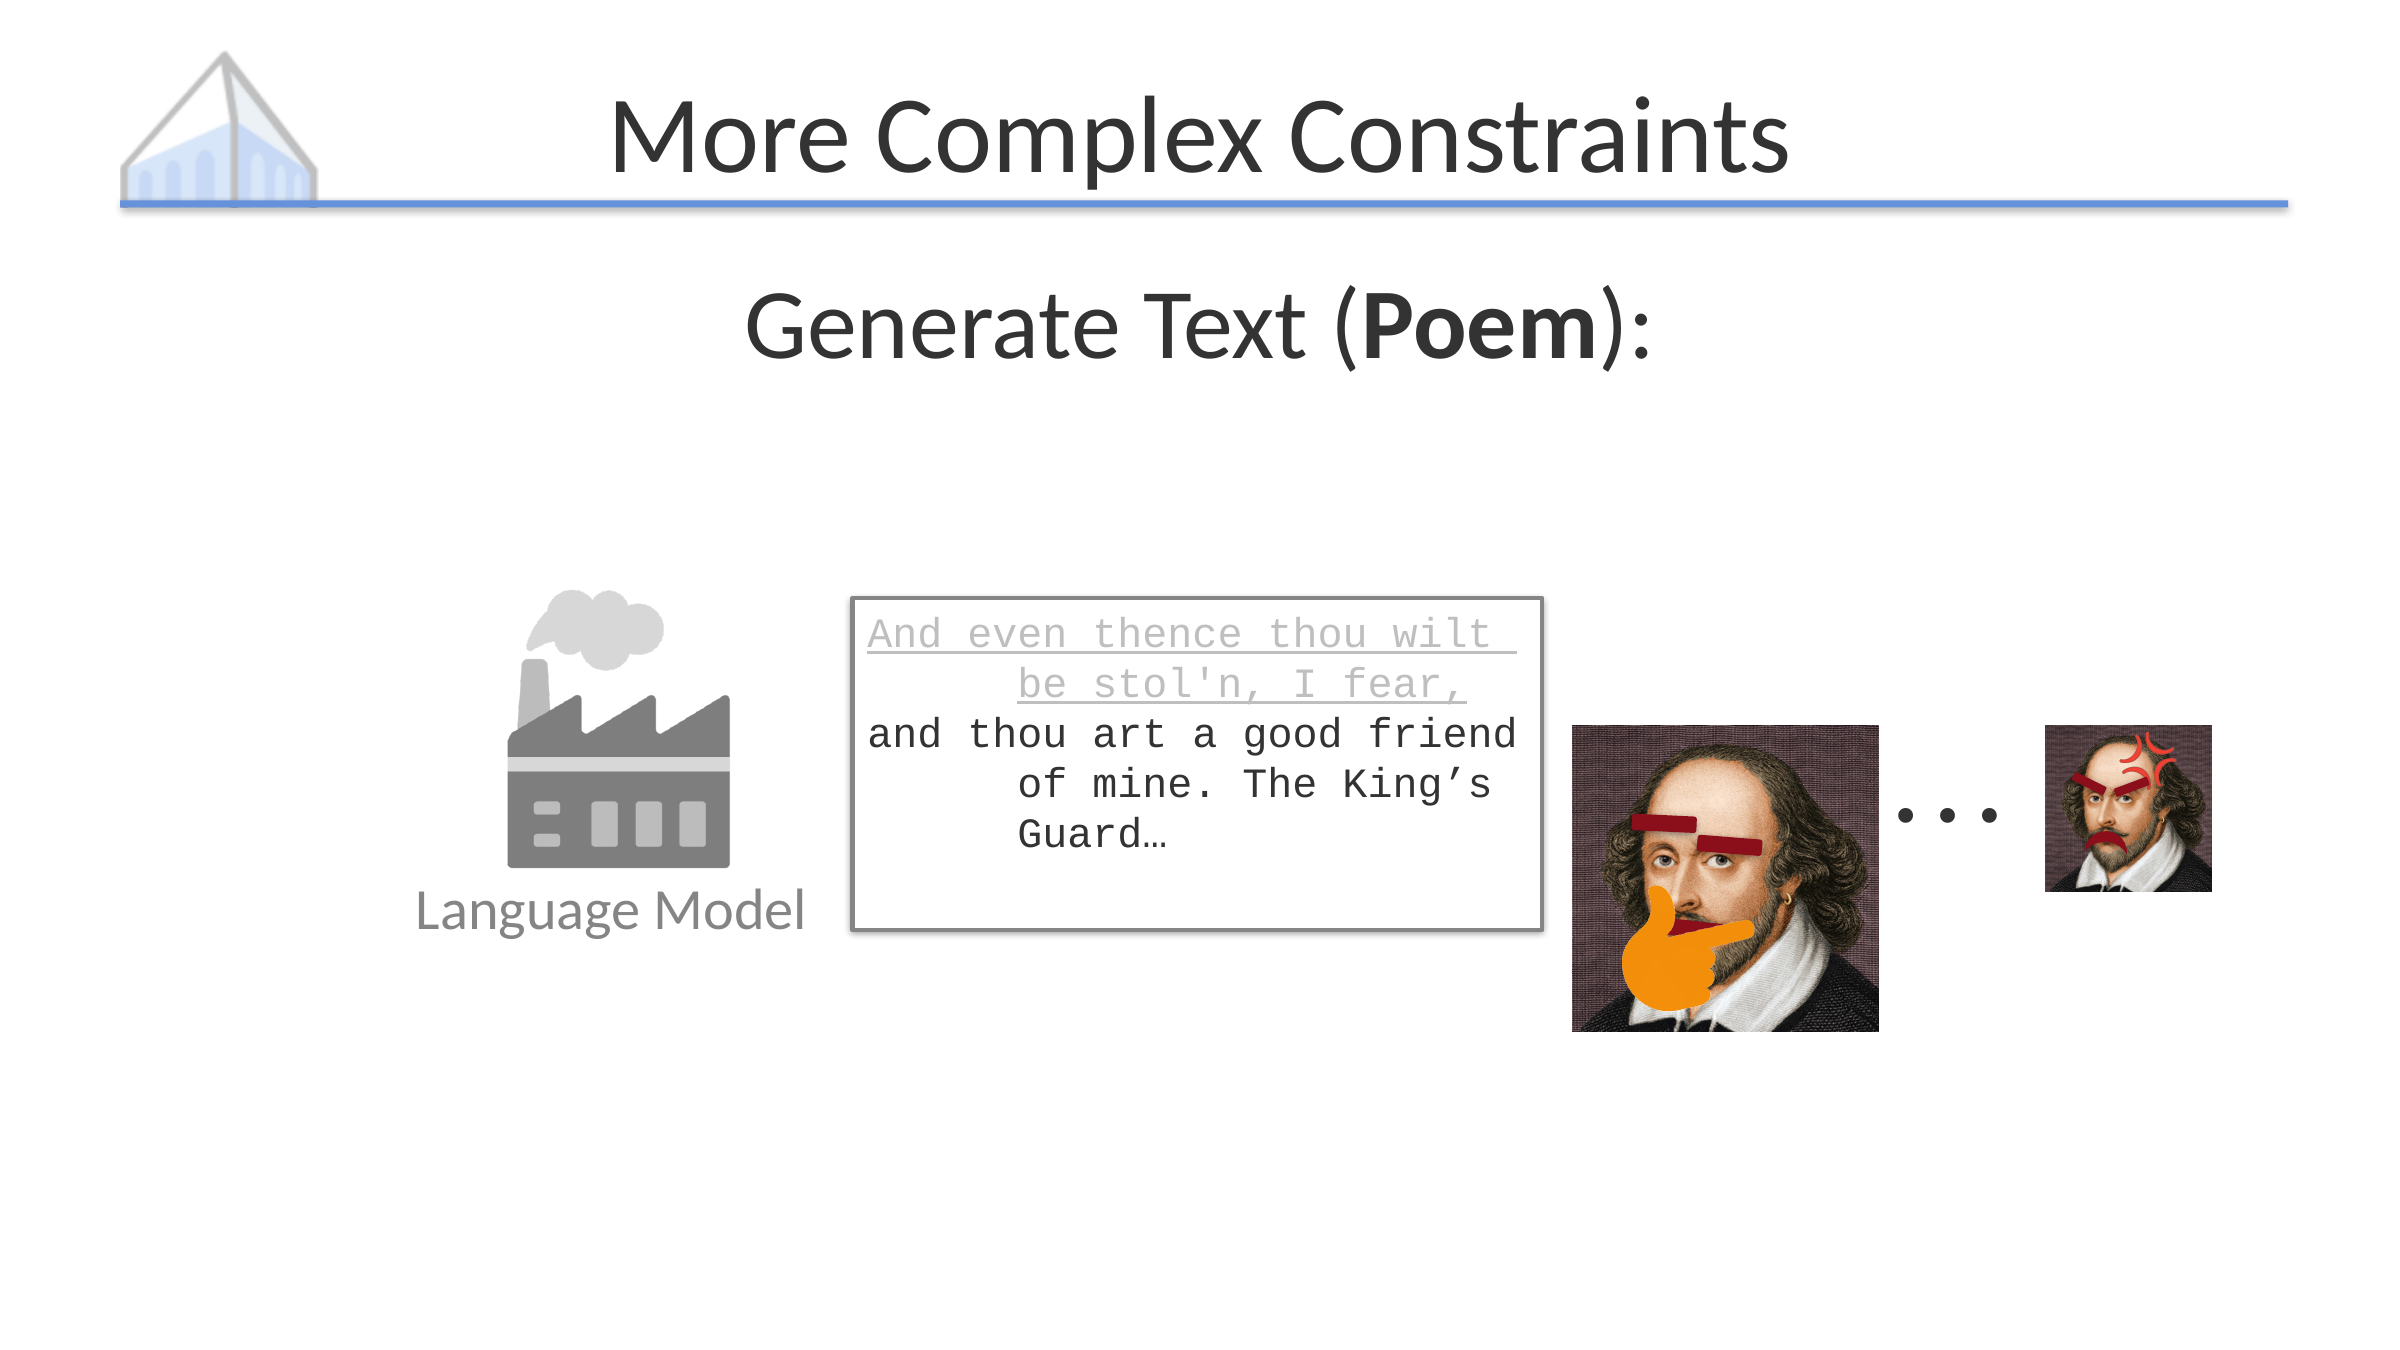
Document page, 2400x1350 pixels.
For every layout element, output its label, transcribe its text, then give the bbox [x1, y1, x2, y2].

text_box Generate Text (Poem): [524, 250, 1876, 386]
picture [467, 587, 750, 870]
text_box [2044, 724, 2212, 892]
picture [1572, 724, 1879, 1032]
text_box … [1871, 689, 2026, 855]
list Language Model [140, 858, 1083, 955]
title More Complex Constraints [0, 28, 2400, 228]
text_box And even thence thou wilt be stol'n, I fear, and thou art a good friend of mine. The King’s Guard… [850, 596, 1544, 932]
